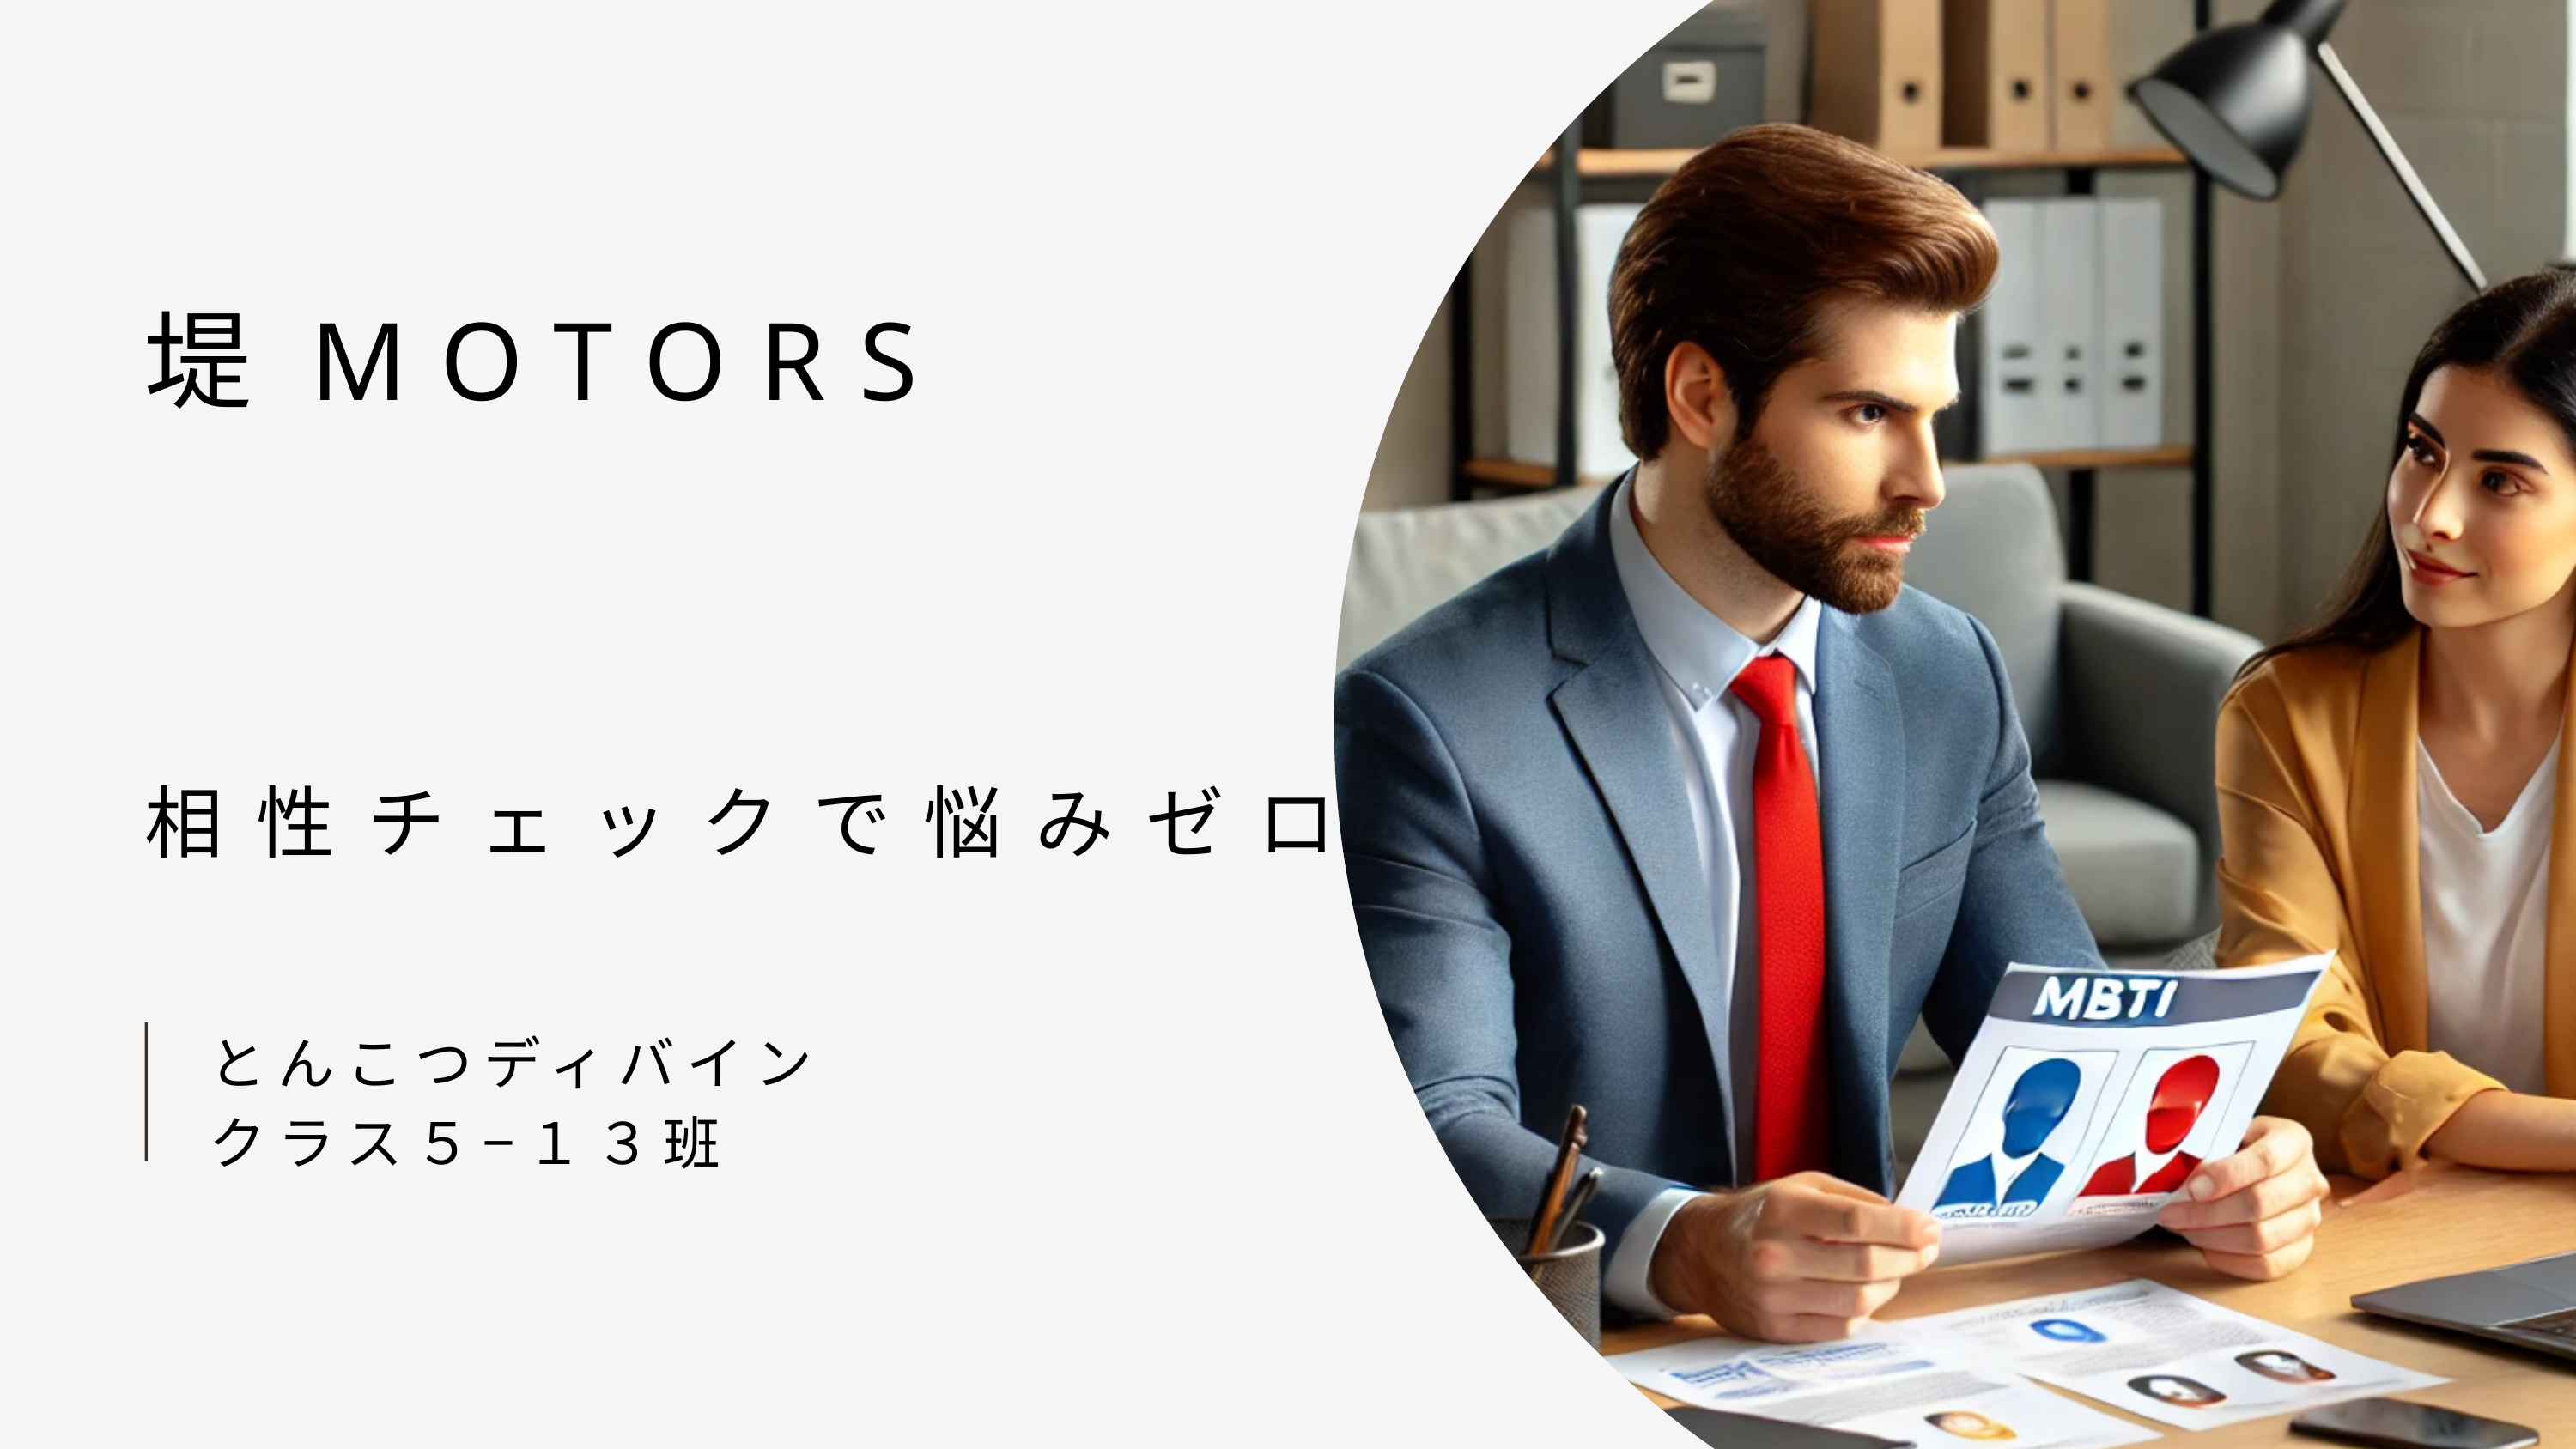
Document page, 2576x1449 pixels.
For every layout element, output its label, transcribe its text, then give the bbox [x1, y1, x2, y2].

text_box 堤MOTORS 相性チェックで悩みゼロ [144, 198, 1328, 869]
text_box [1334, 0, 2576, 1449]
text_box とんこつディバイン クラス５−１３班 [209, 1016, 1273, 1176]
